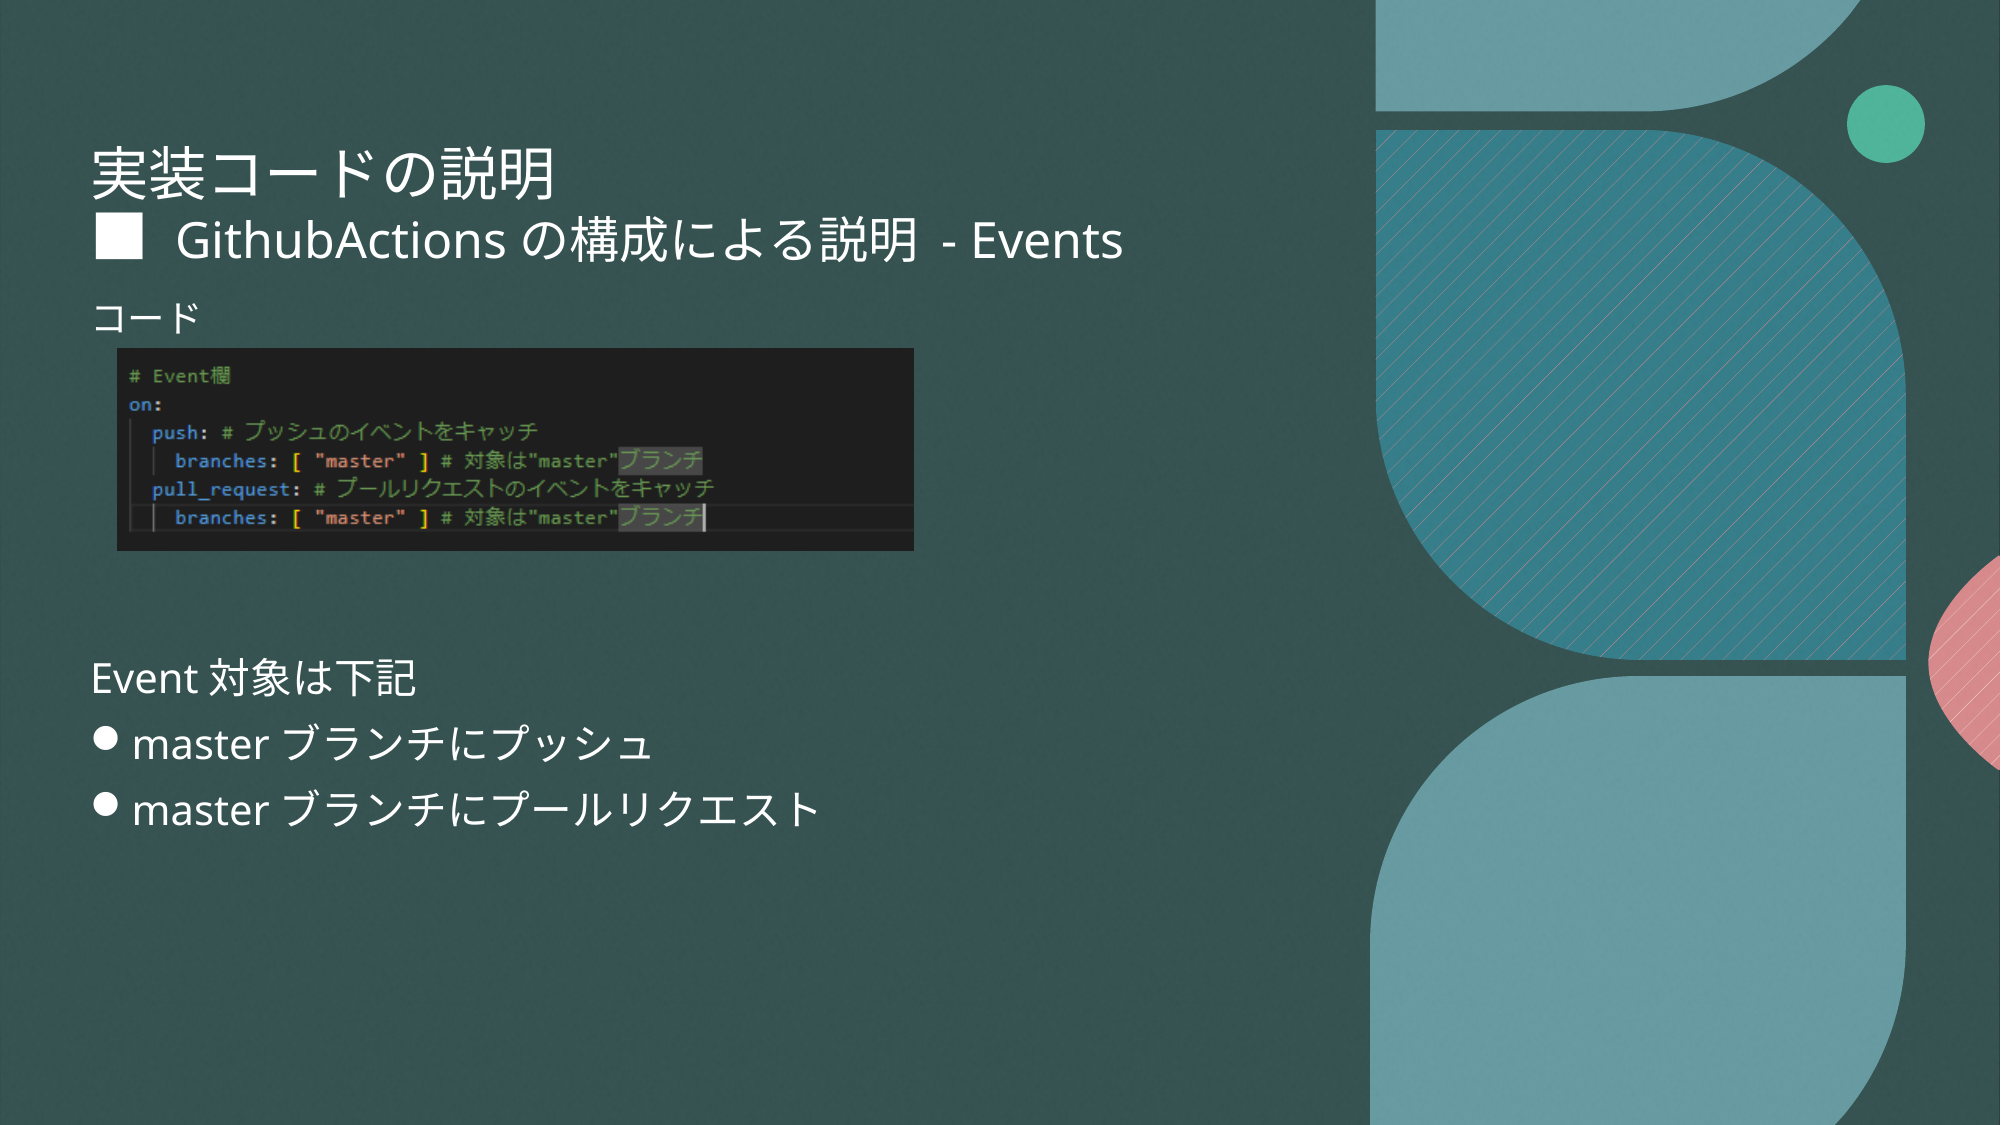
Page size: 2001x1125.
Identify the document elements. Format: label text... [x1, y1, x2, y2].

text_box コード [75, 293, 1336, 349]
picture [117, 348, 914, 551]
title 実装コードの説明 ■ GithubActionsの構成による説明 - Events [75, 131, 1336, 293]
list Event対象は下記 masterブランチにプッシュ masterブランチにプールリクエスト [75, 650, 1336, 1014]
